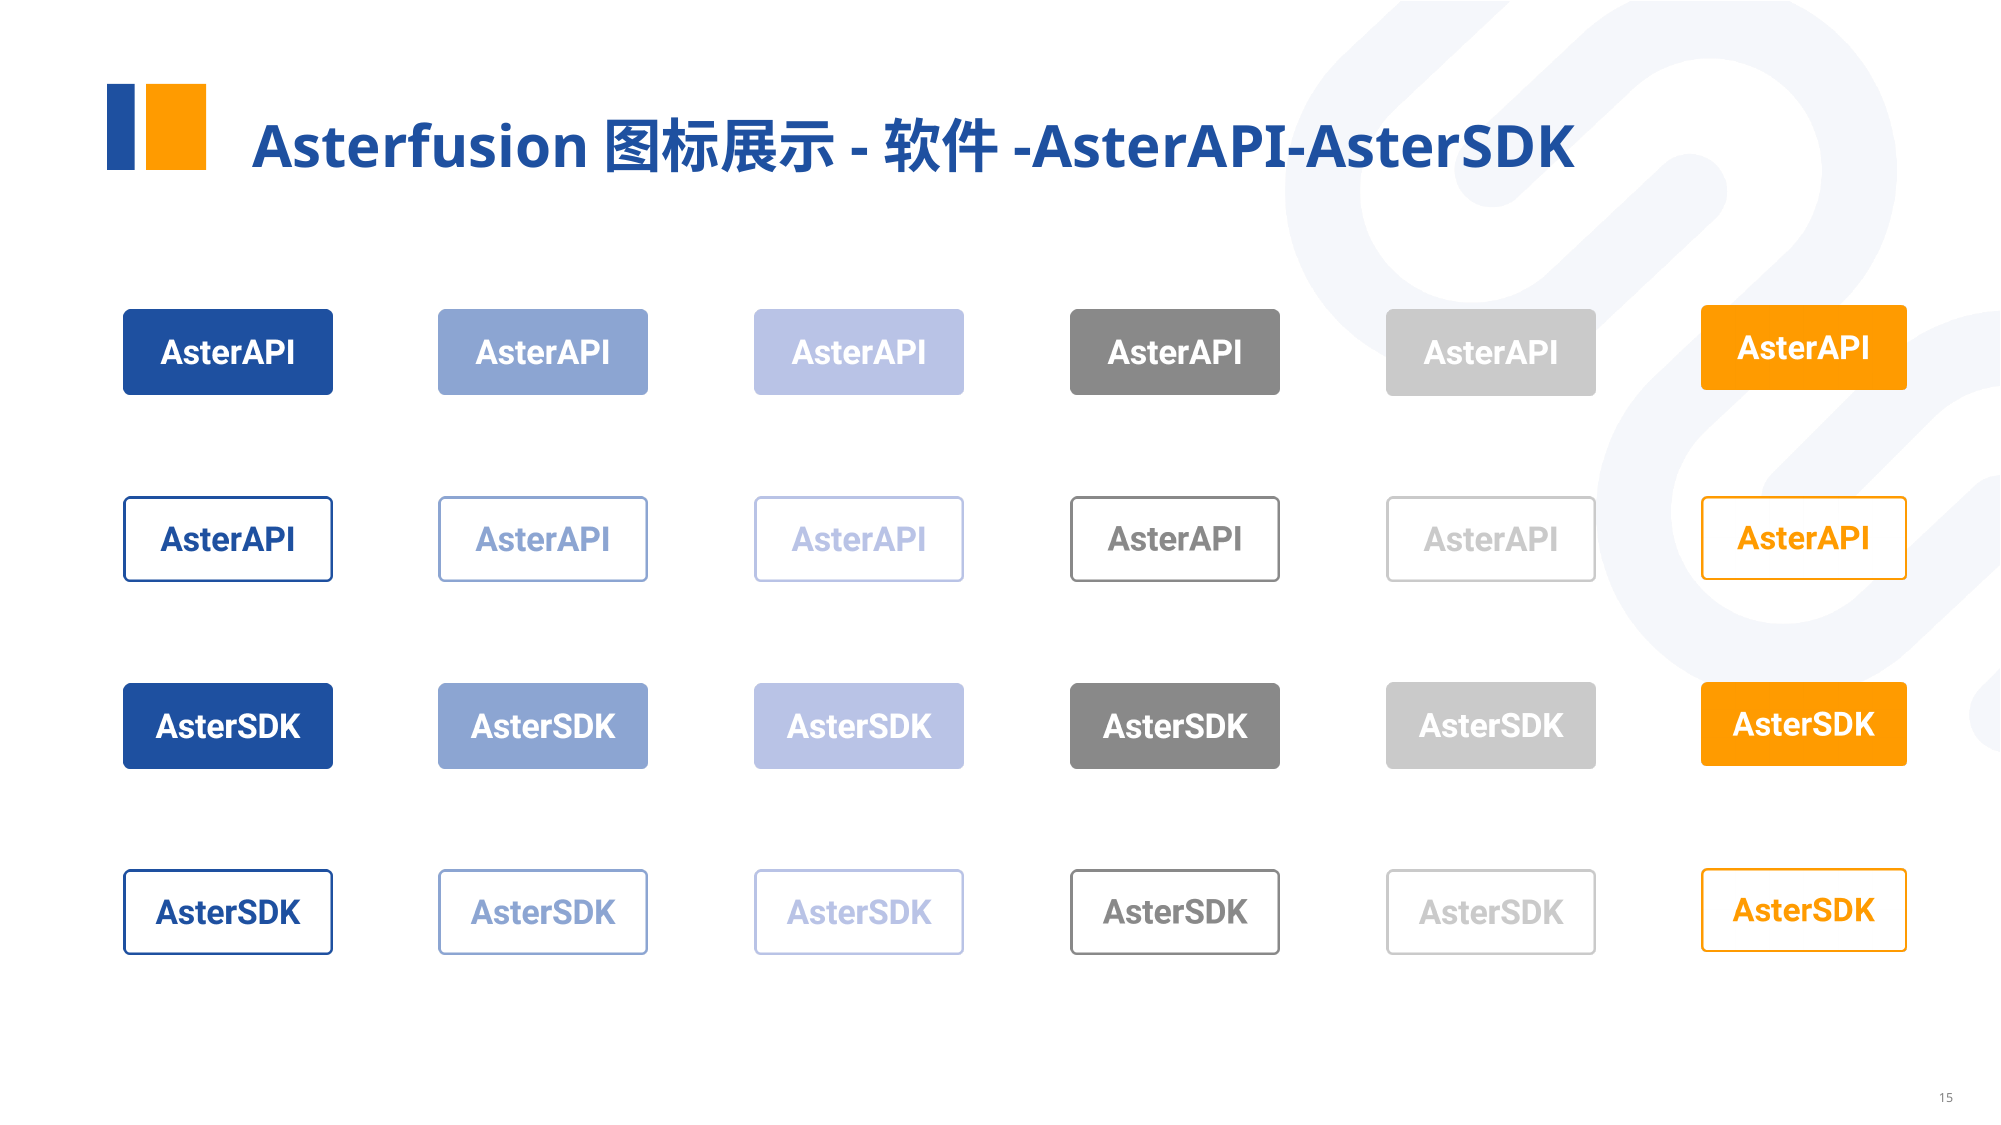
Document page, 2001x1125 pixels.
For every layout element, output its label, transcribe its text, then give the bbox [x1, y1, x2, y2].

title Asterfusion图标展示-软件-AsterAPI-AsterSDK [237, 53, 1911, 201]
picture [123, 869, 333, 955]
picture [1070, 869, 1280, 955]
picture [438, 869, 648, 955]
picture [123, 683, 333, 769]
picture [1386, 869, 1596, 955]
picture [438, 683, 648, 769]
picture [438, 309, 648, 395]
picture [123, 496, 333, 582]
picture [1701, 868, 1907, 953]
picture [1070, 1, 2000, 833]
picture [754, 496, 964, 582]
picture [123, 309, 333, 395]
picture [754, 683, 964, 769]
picture [438, 496, 648, 582]
picture [754, 309, 964, 395]
picture [754, 869, 964, 955]
